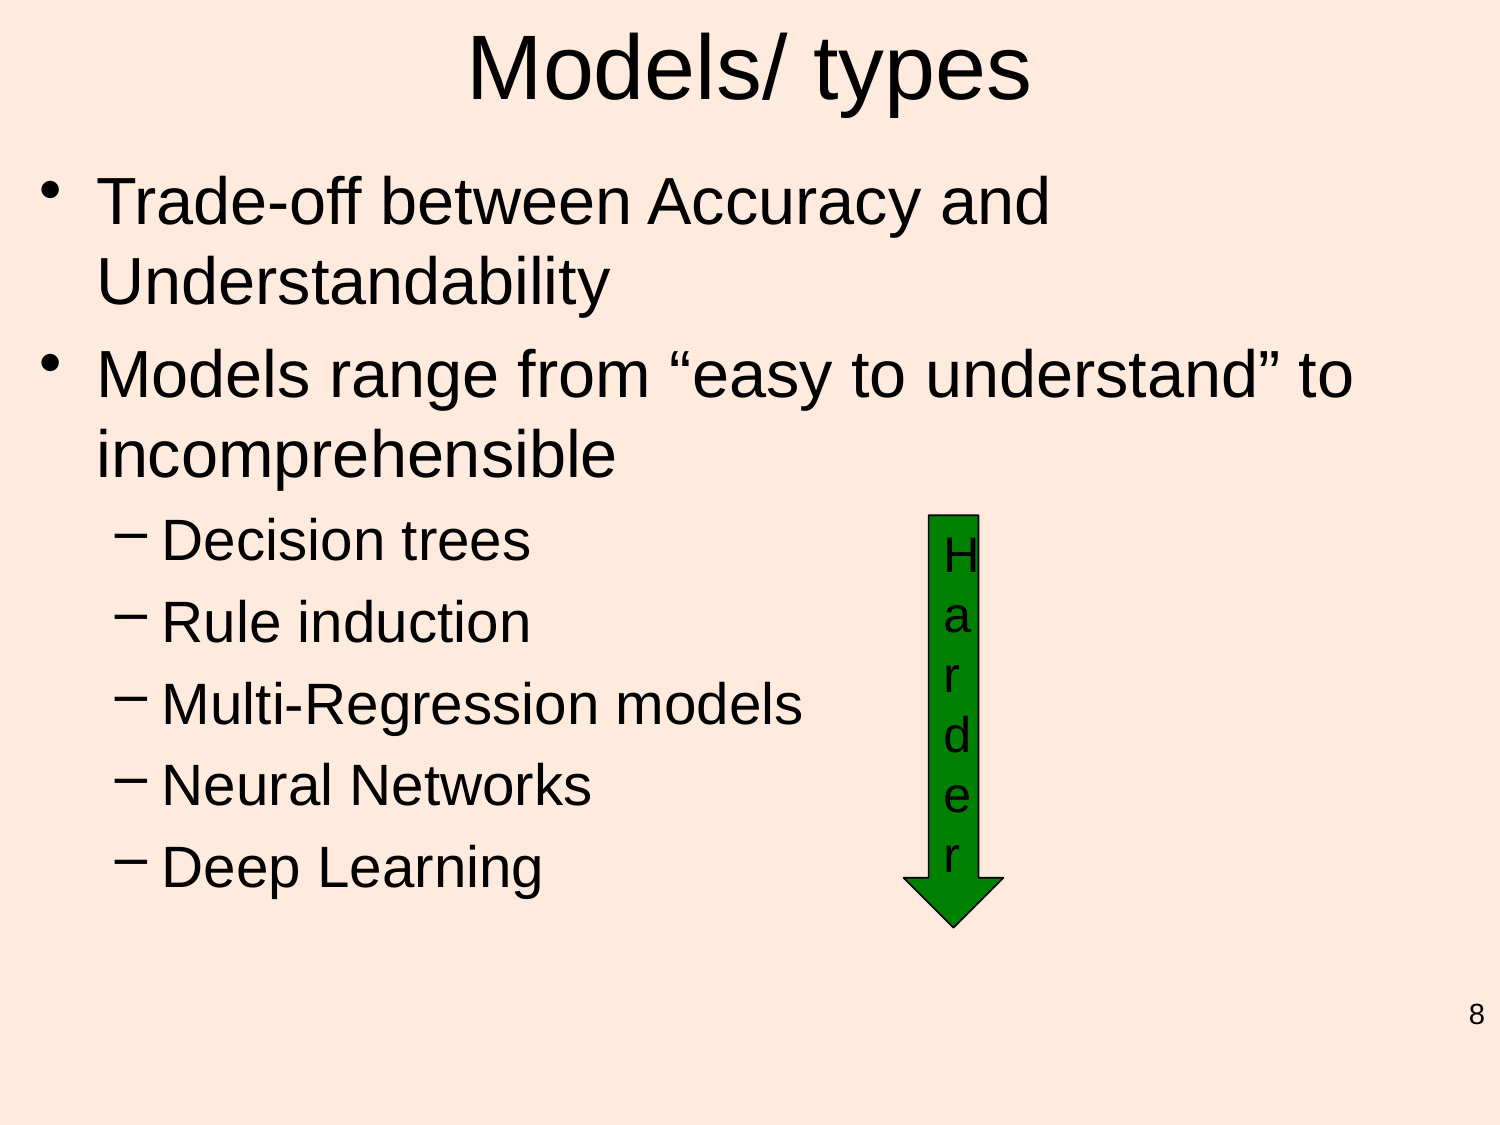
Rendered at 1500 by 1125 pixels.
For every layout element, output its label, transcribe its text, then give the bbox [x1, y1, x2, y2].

text_box Harder [903, 515, 1004, 928]
slide_number 8 [1187, 987, 1500, 1063]
title Models/ types [112, 0, 1388, 125]
list Trade-off between Accuracy and Understandability Models range from “easy to understand” to incomprehensible Decision trees Rule induction Multi-Regression models Neural Networks Deep Learning [24, 149, 1463, 1100]
